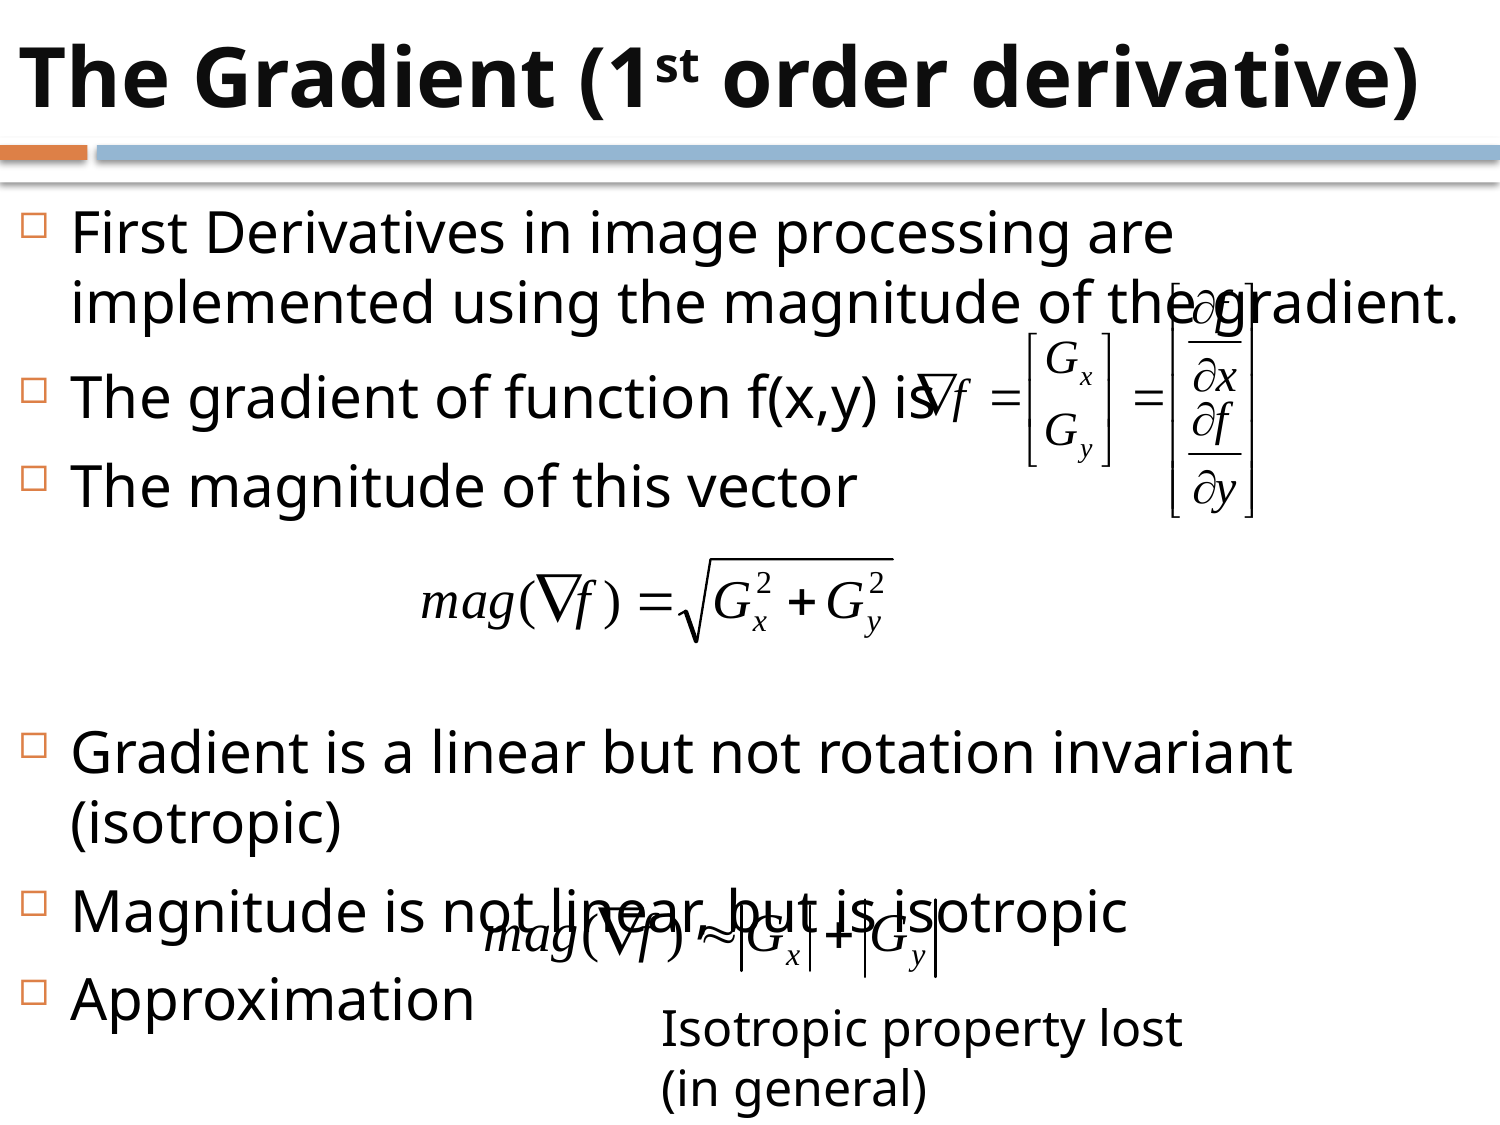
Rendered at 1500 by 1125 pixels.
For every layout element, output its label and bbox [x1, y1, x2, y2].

list [3, 187, 1500, 988]
text_box [474, 887, 1248, 1124]
title [3, 0, 1500, 150]
text_box [412, 545, 904, 655]
list [24, 982, 44, 988]
